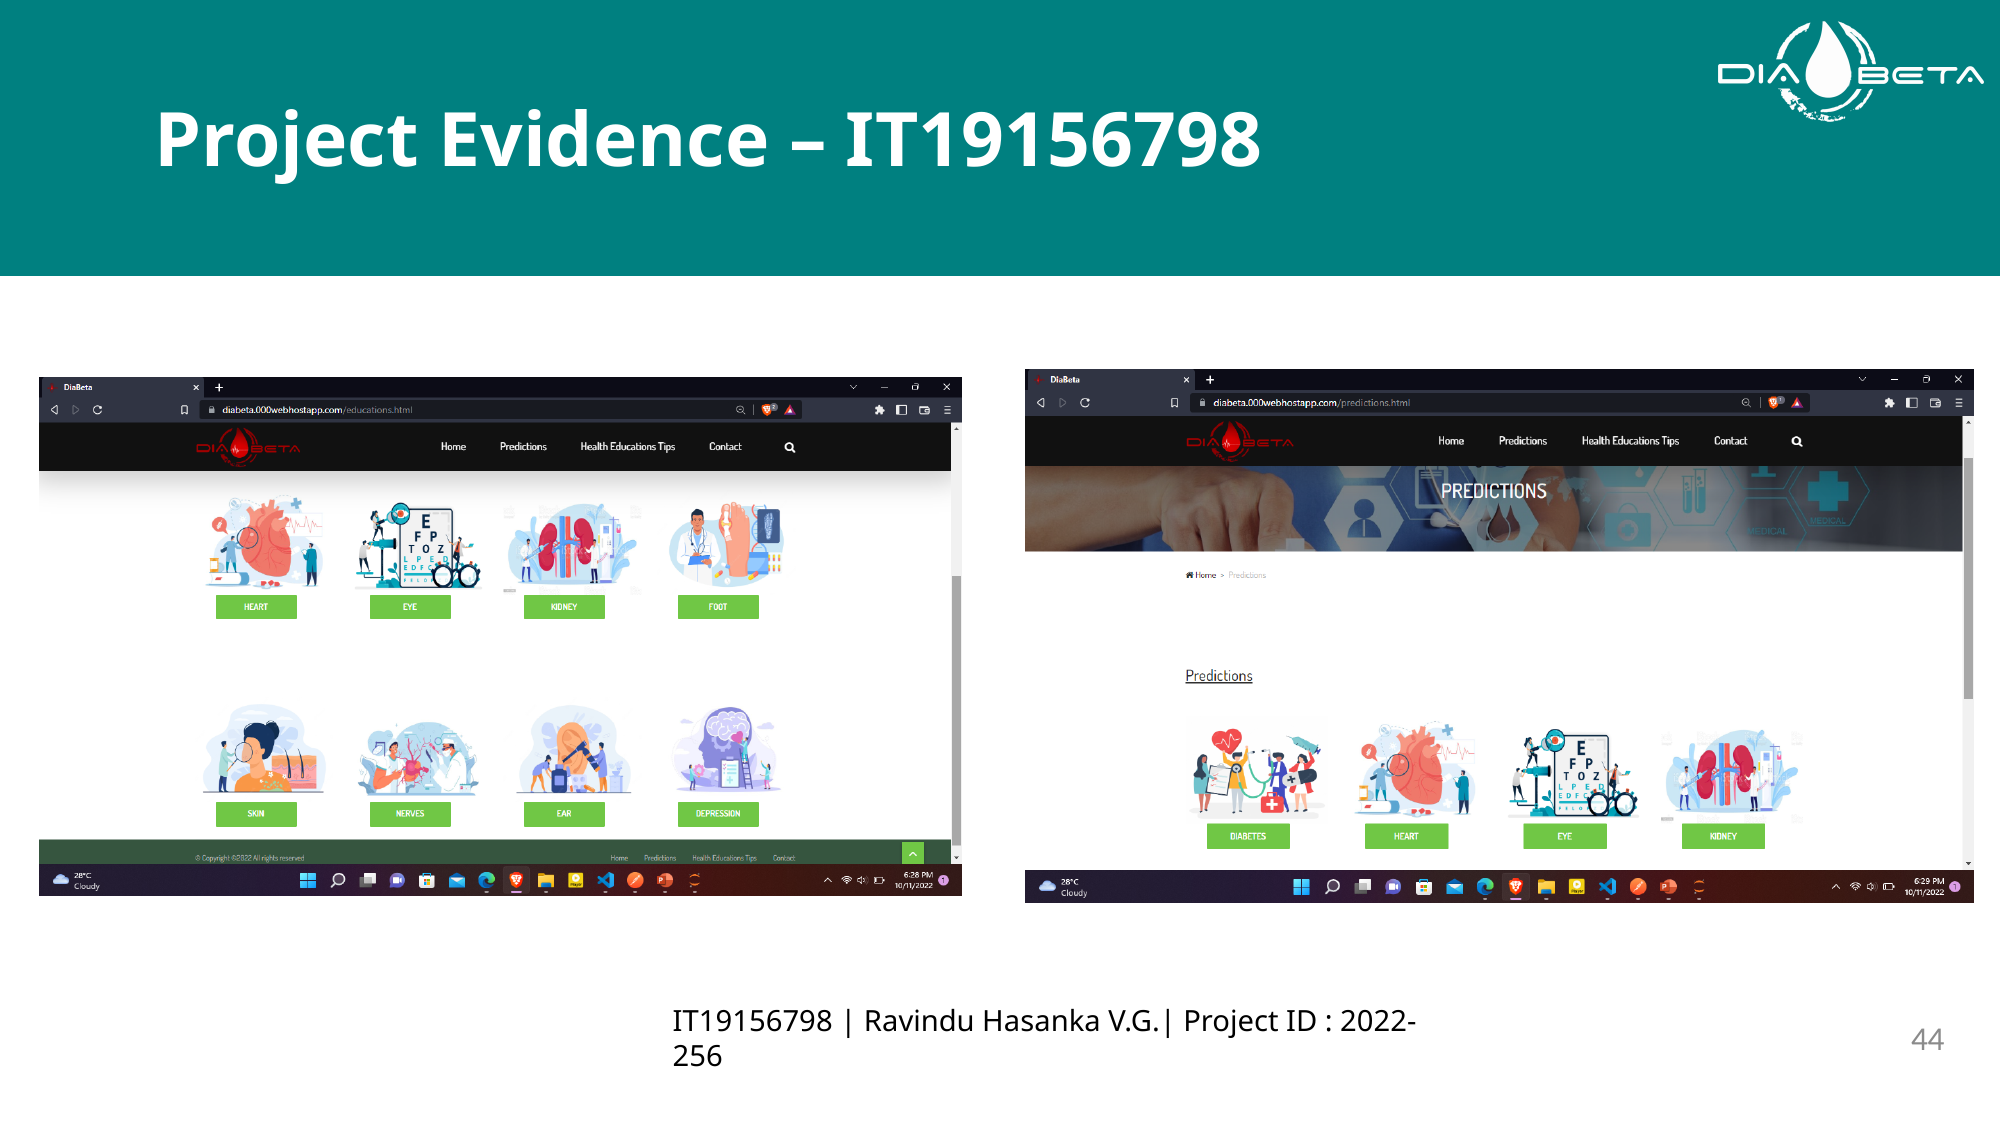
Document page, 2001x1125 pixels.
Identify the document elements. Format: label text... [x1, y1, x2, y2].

slide_number 44 [1513, 1007, 1960, 1068]
text_box [0, 0, 2000, 277]
text_box Project Evidence – IT19156798 [140, 101, 1433, 189]
text_box IT19156798 | Ravindu Hasanka V.G.| Project ID : 2022-256 [657, 1007, 1468, 1067]
picture [39, 377, 962, 896]
picture [1025, 369, 1974, 903]
picture [1718, 21, 1984, 122]
